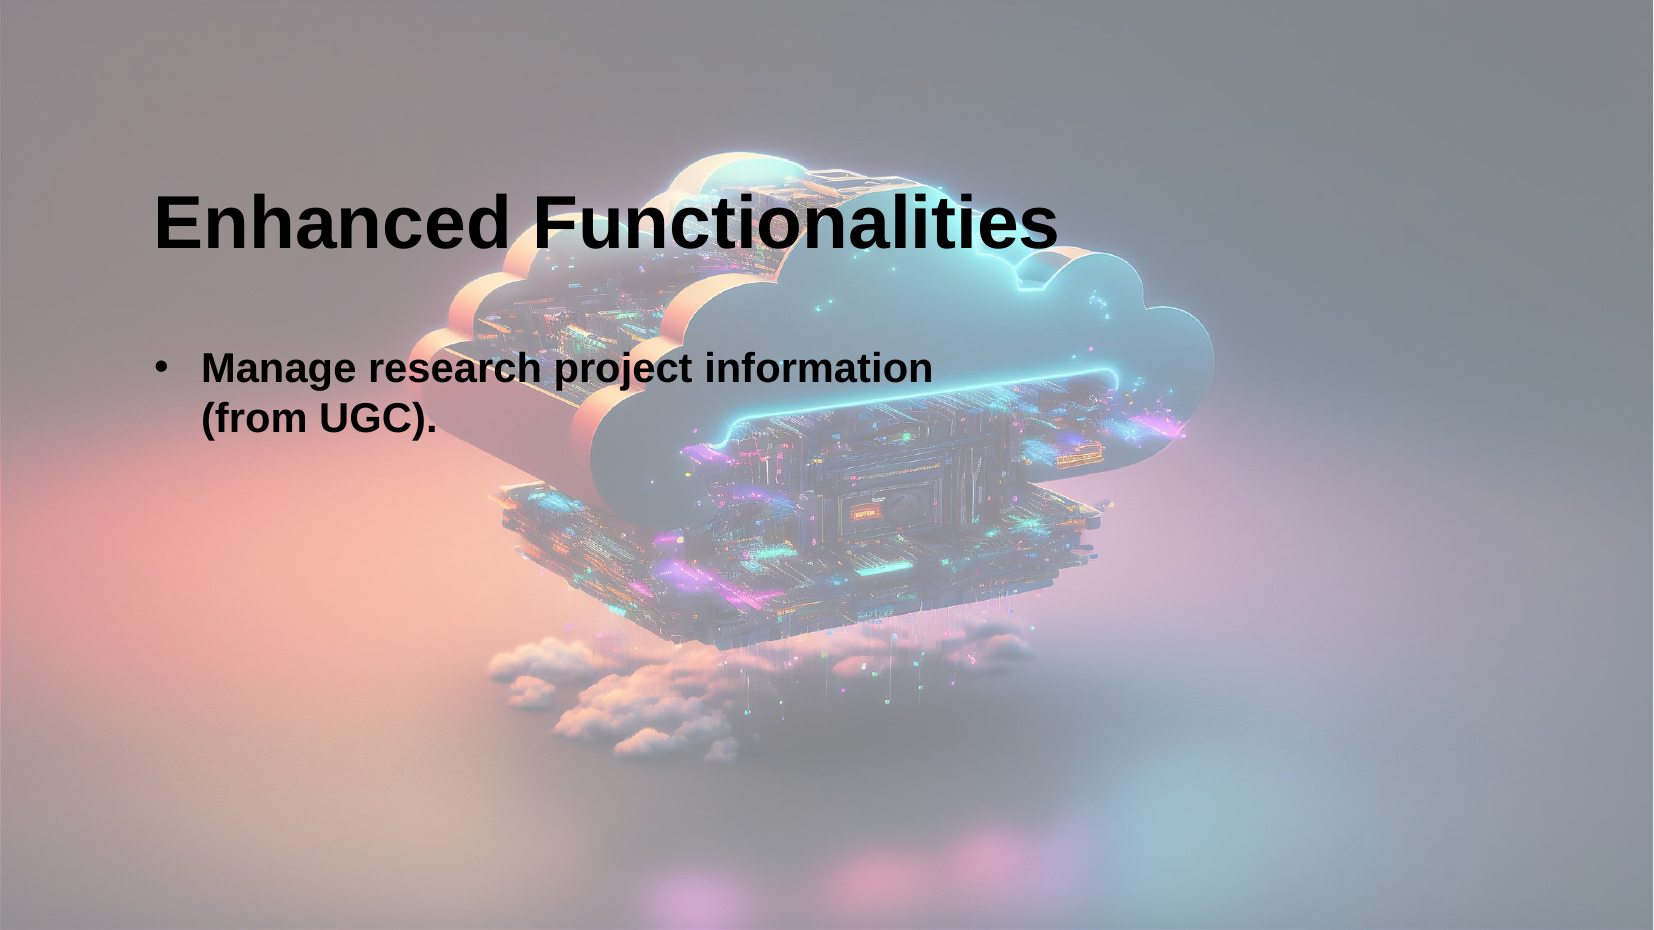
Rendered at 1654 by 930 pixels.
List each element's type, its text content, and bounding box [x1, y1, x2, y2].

text_box Enhanced Functionalities [139, 166, 1183, 335]
text_box Manage research project information (from UGC). [139, 333, 1010, 549]
